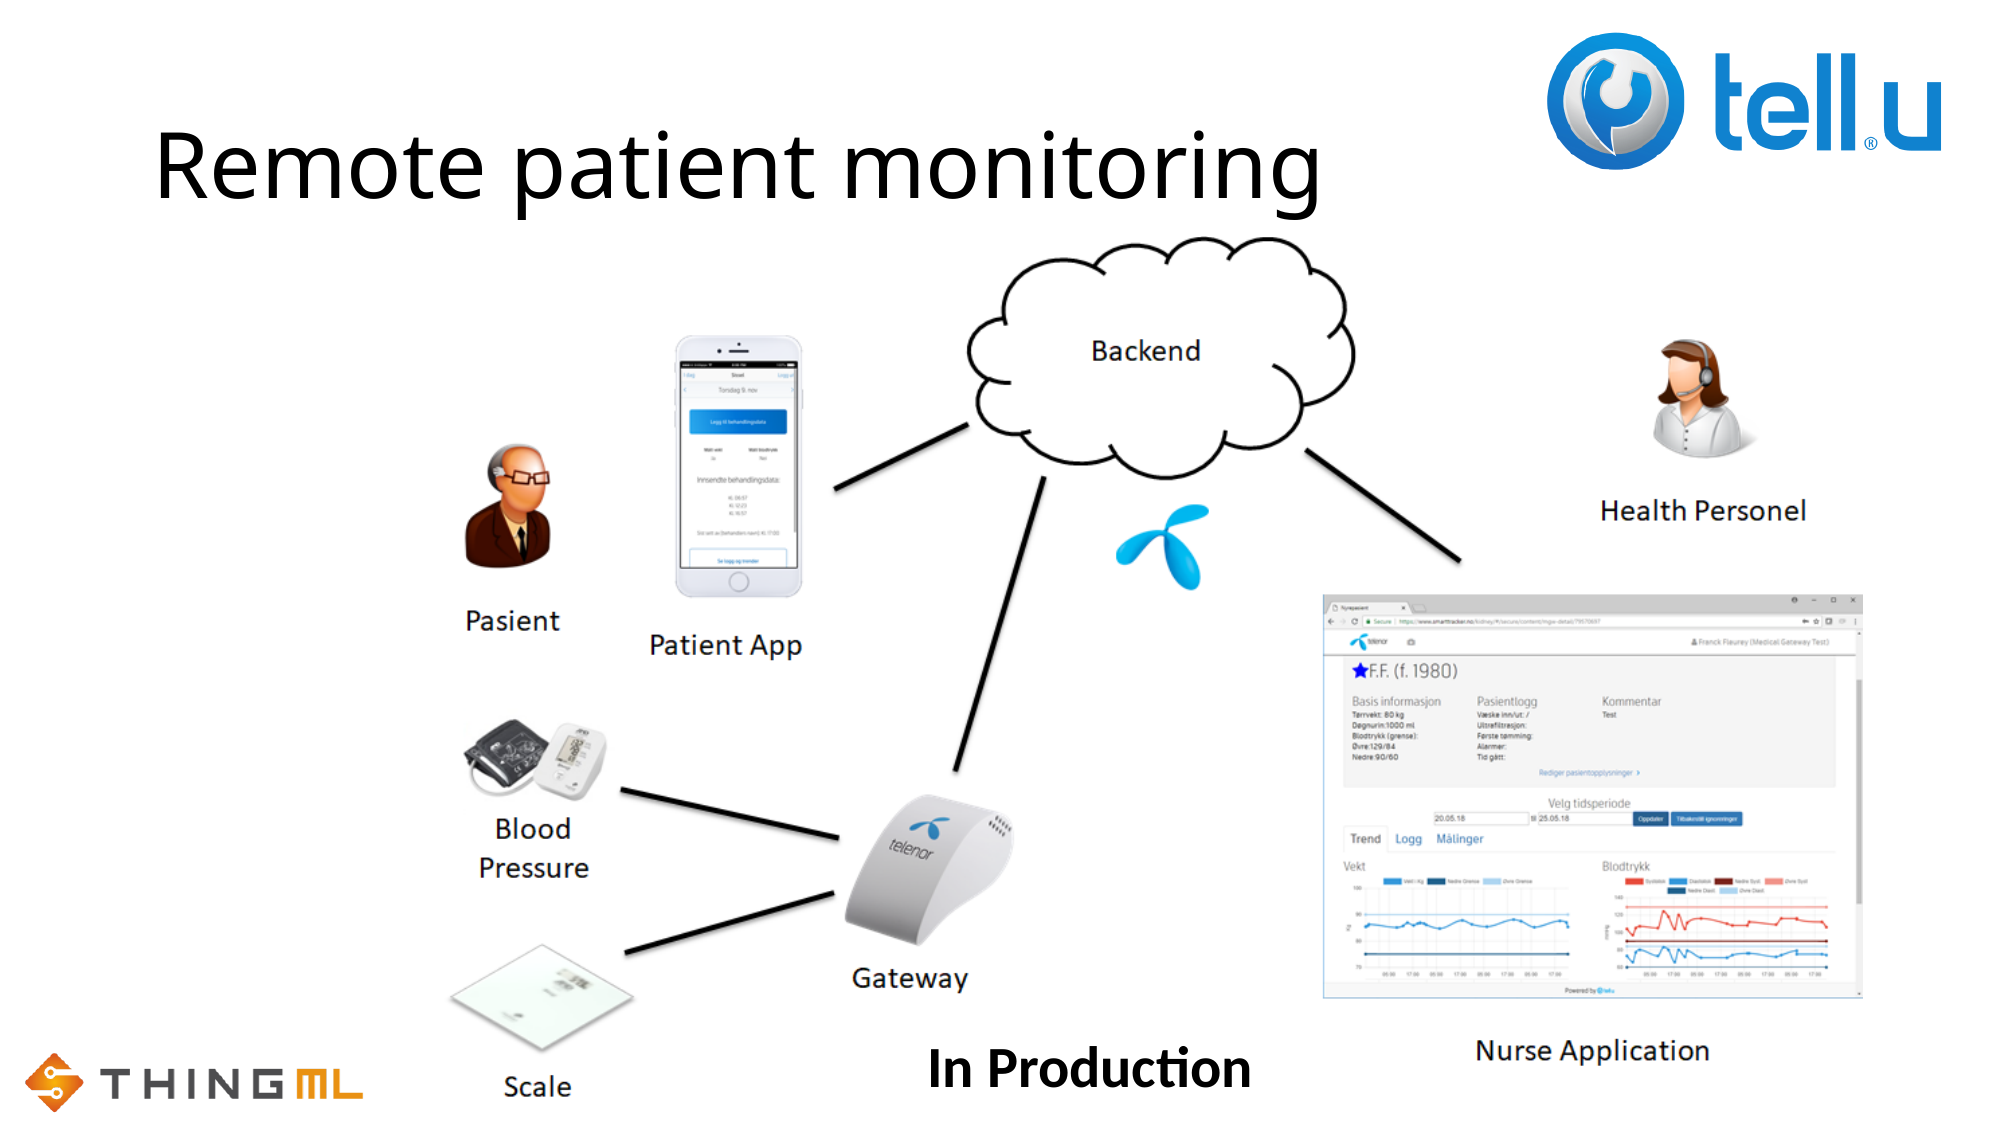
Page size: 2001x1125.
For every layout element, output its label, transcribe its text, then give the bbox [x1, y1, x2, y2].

title Remote patient monitoring [137, 59, 1863, 278]
picture [418, 236, 1863, 1125]
picture [0, 1042, 391, 1121]
picture [1528, 20, 1956, 184]
